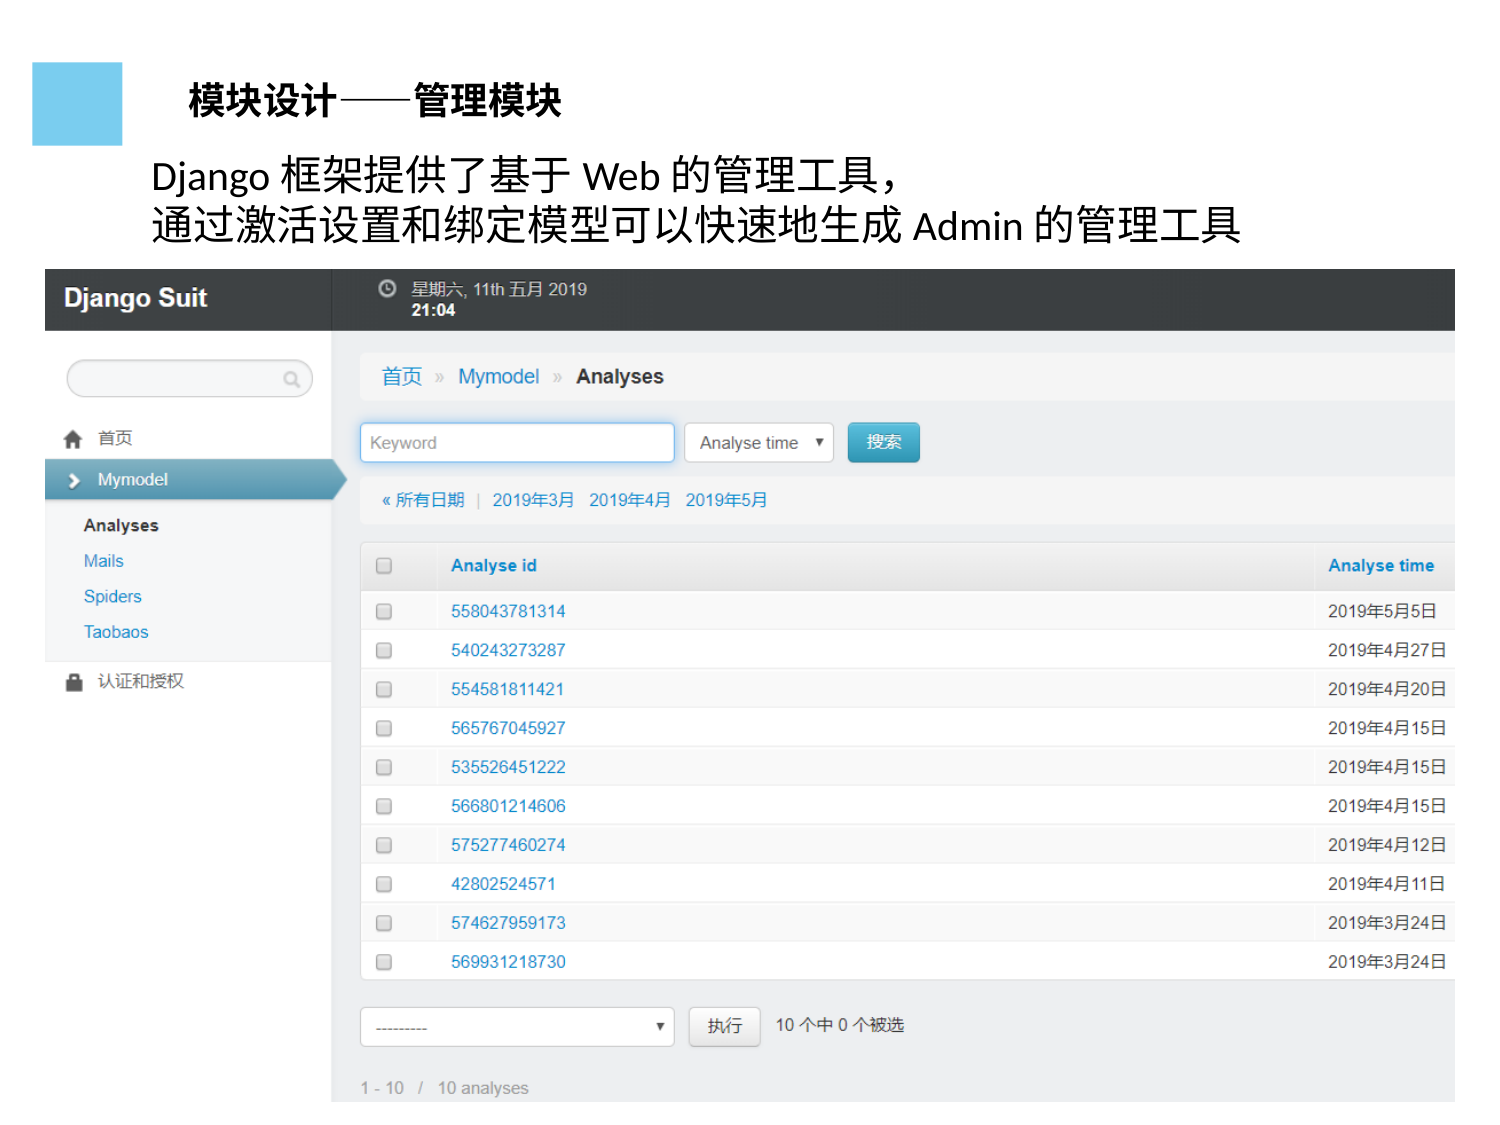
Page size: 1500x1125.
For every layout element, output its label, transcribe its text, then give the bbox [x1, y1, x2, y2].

picture [45, 269, 1455, 1102]
text_box Django框架提供了基于Web的管理工具， 通过激活设置和绑定模型可以快速地生成Admin的管理工具 [136, 141, 1258, 257]
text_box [32, 62, 147, 146]
text_box 模块设计——管理模块 [173, 69, 666, 130]
